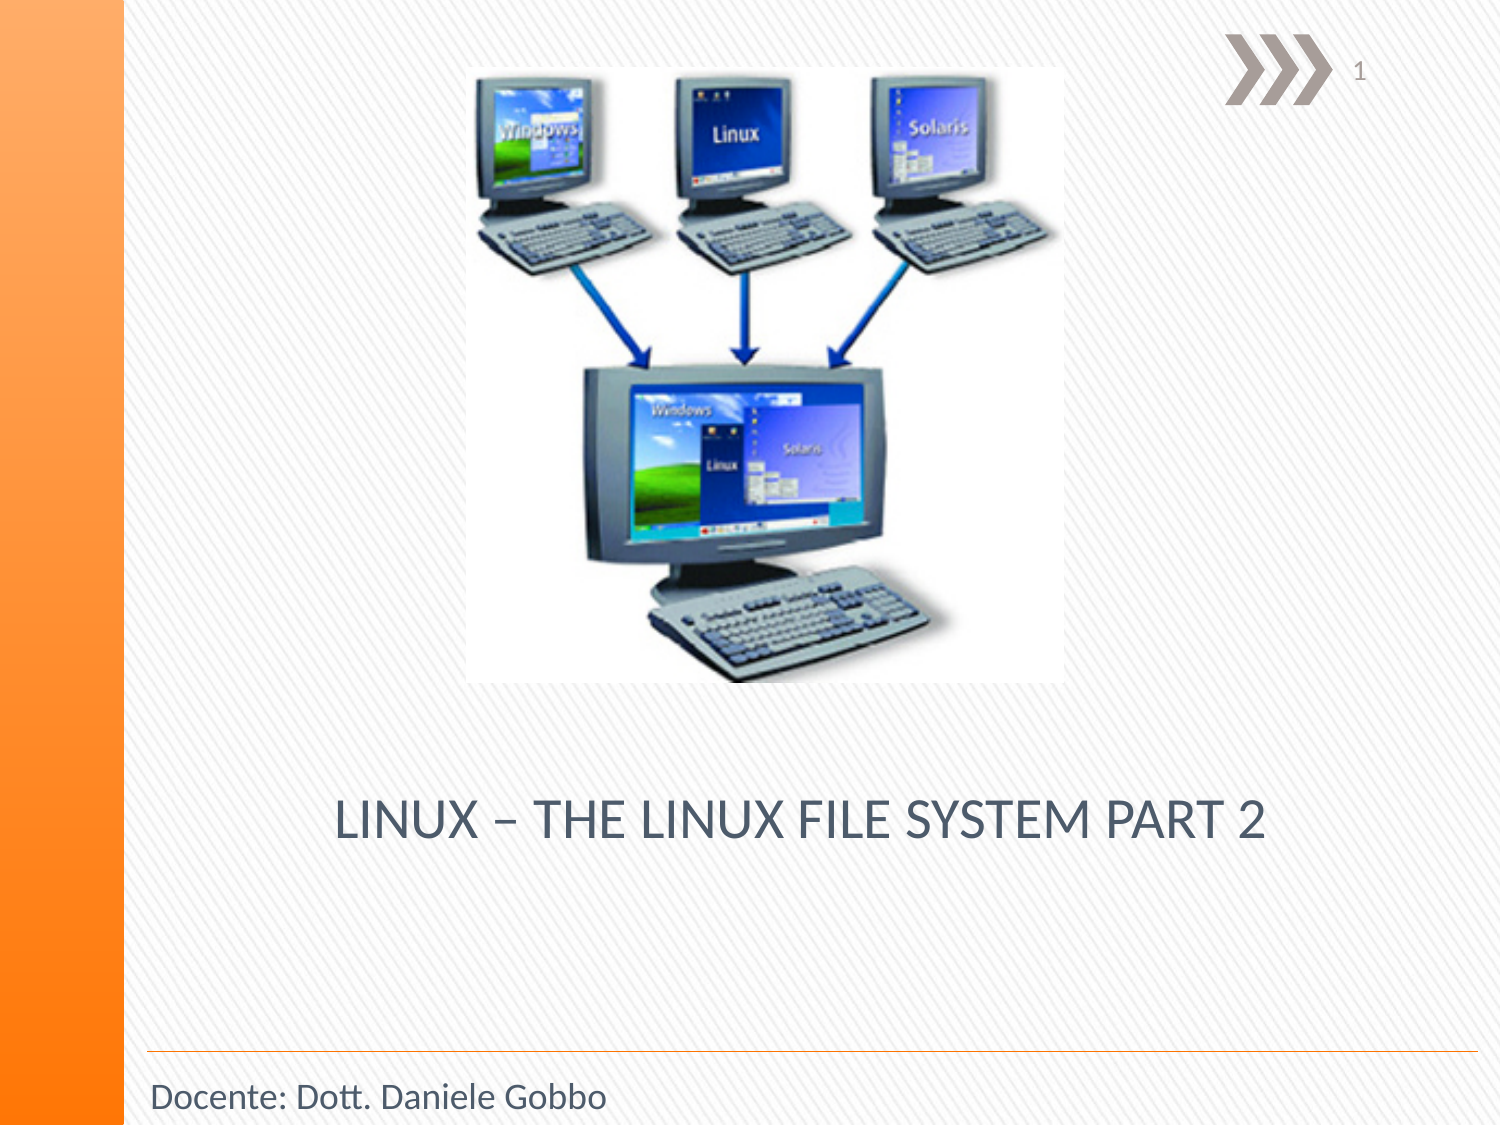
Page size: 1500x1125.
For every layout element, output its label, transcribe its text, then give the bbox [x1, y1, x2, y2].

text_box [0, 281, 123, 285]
text_box Docente: Dott. Daniele Gobbo Modulo 3 [135, 1064, 1467, 1125]
text_box LINUX – THE LINUX FILE SYSTEM PART 2 [0, 771, 1484, 858]
slide_number 1 [1337, 38, 1466, 99]
picture [123, 0, 1500, 1125]
